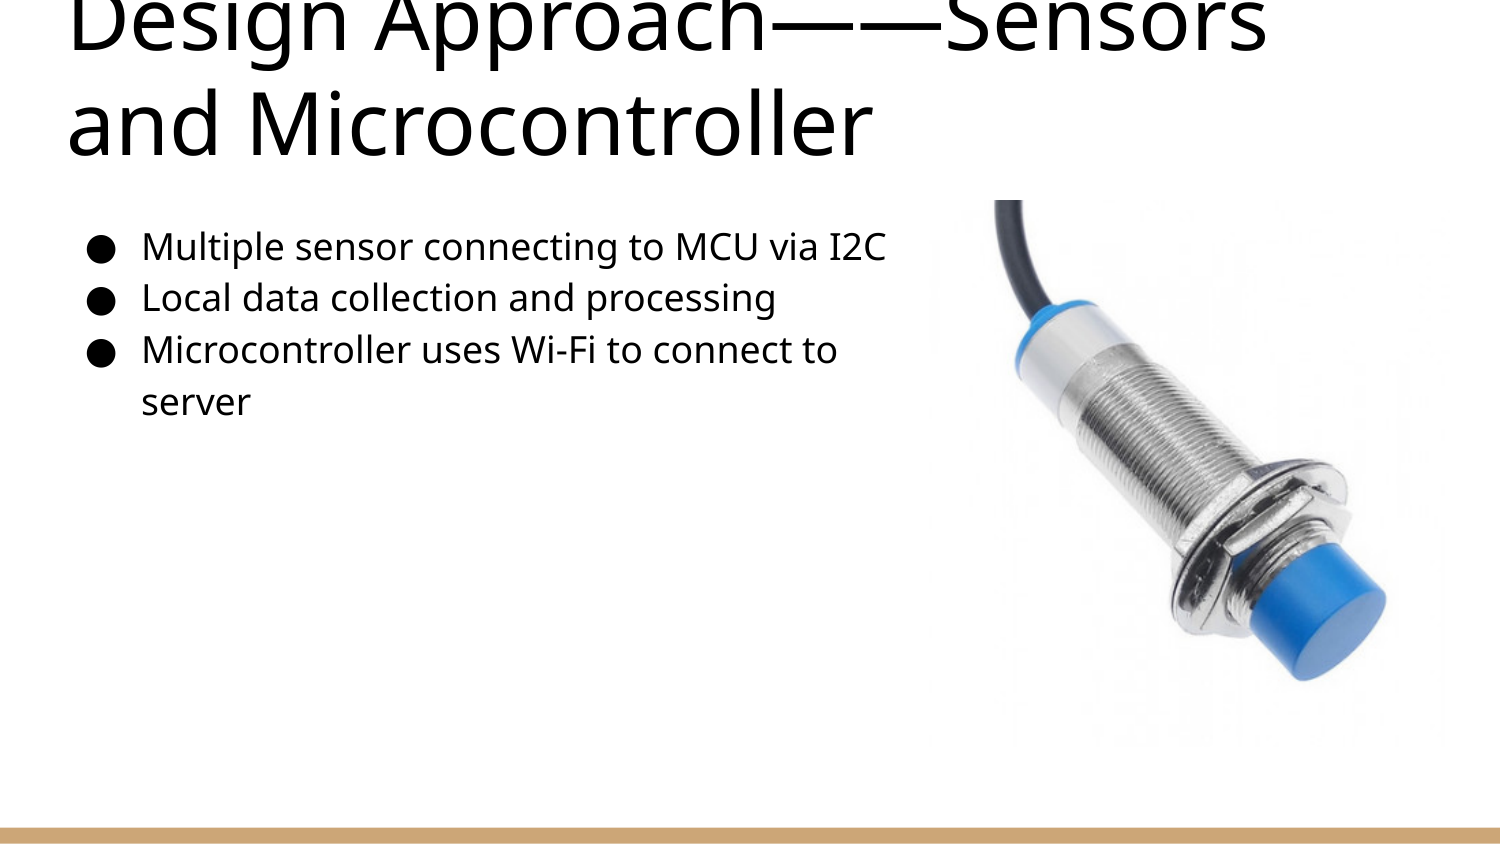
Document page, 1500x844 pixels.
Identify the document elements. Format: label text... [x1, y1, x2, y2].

picture [928, 200, 1451, 747]
title Design Approach——Sensors and Microcontroller [51, 51, 1449, 189]
list Multiple sensor connecting to MCU via I2C Local data collection and processing Microcontroller uses Wi-Fi to connect to server [51, 200, 927, 752]
